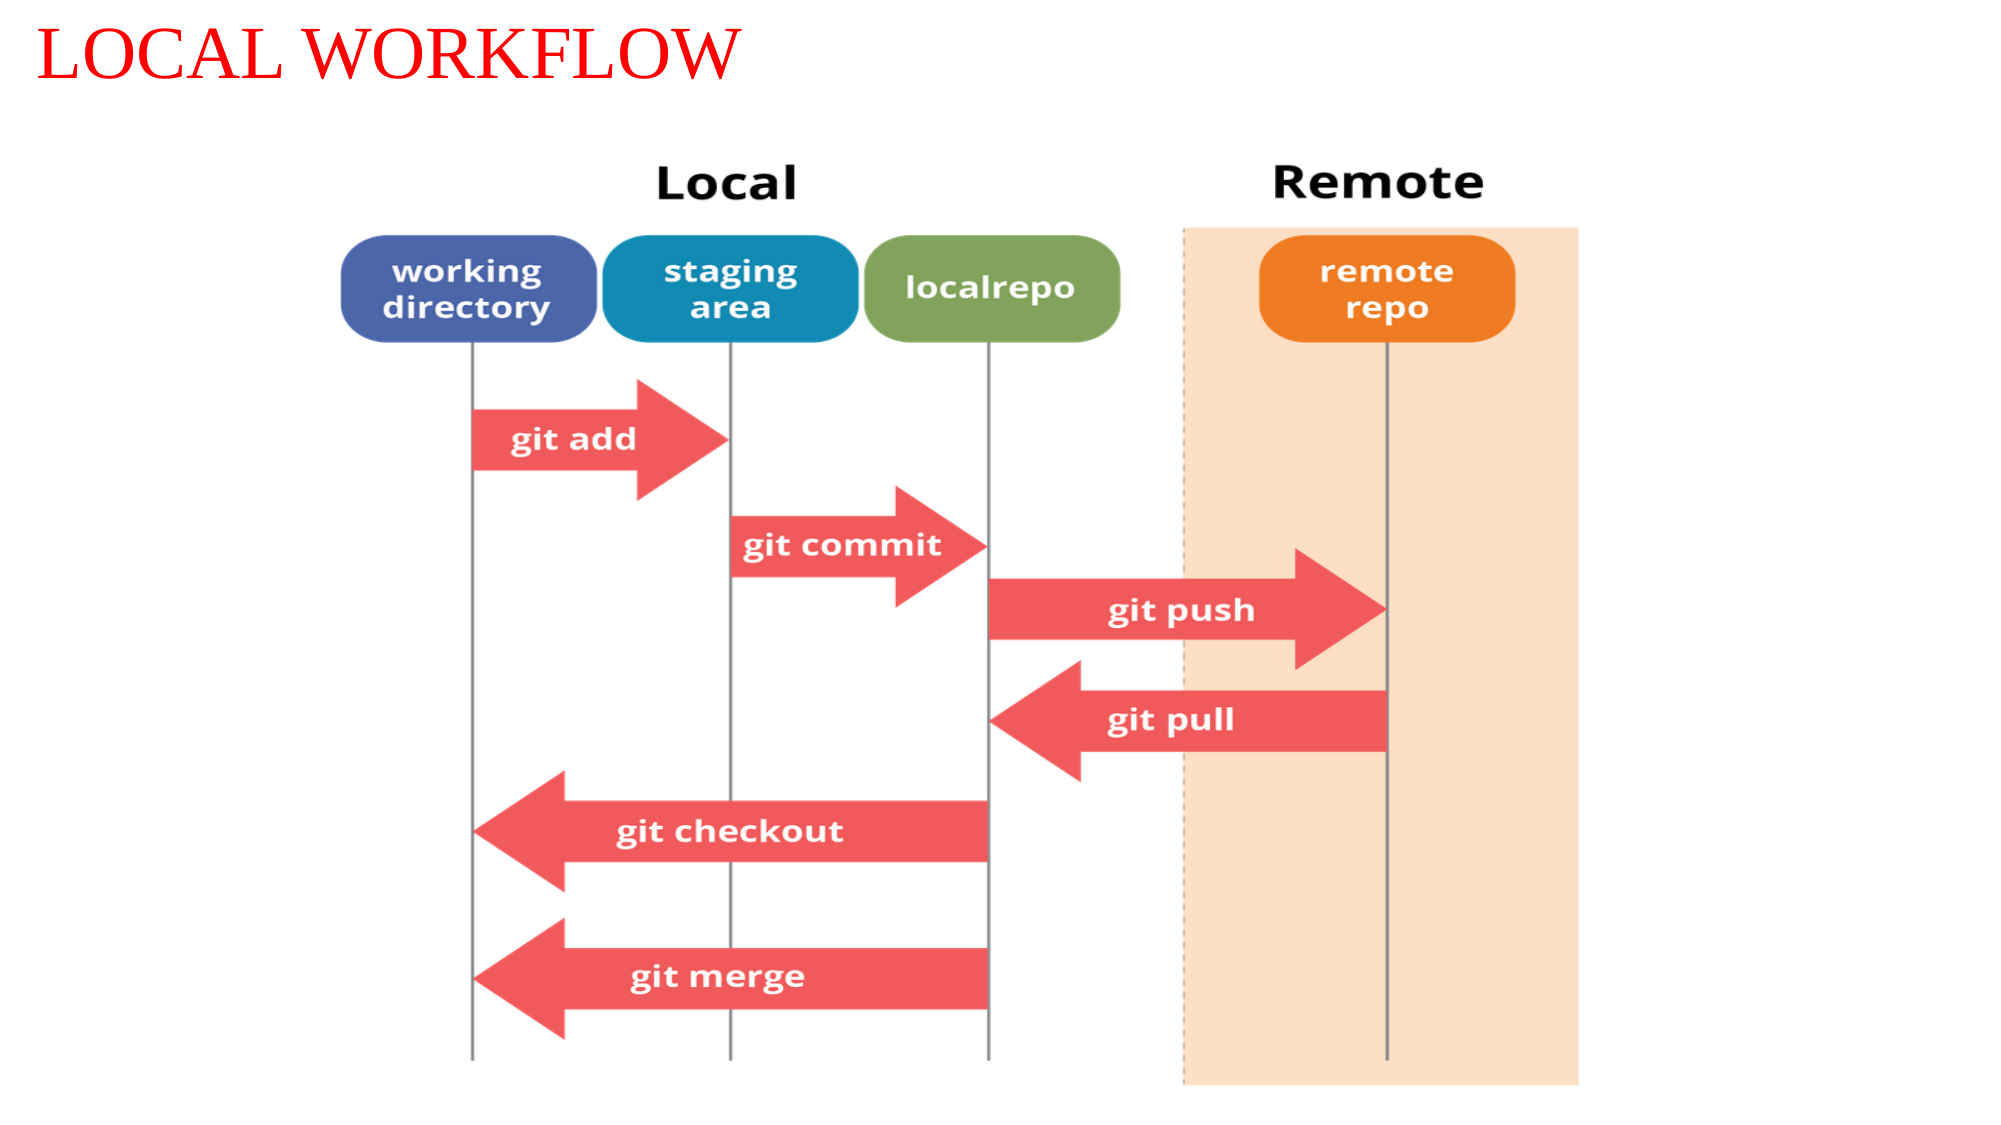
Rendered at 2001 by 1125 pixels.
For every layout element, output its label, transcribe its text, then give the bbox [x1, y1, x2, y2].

text_box Local Workflow [21, 6, 2000, 90]
picture [320, 146, 1602, 1108]
